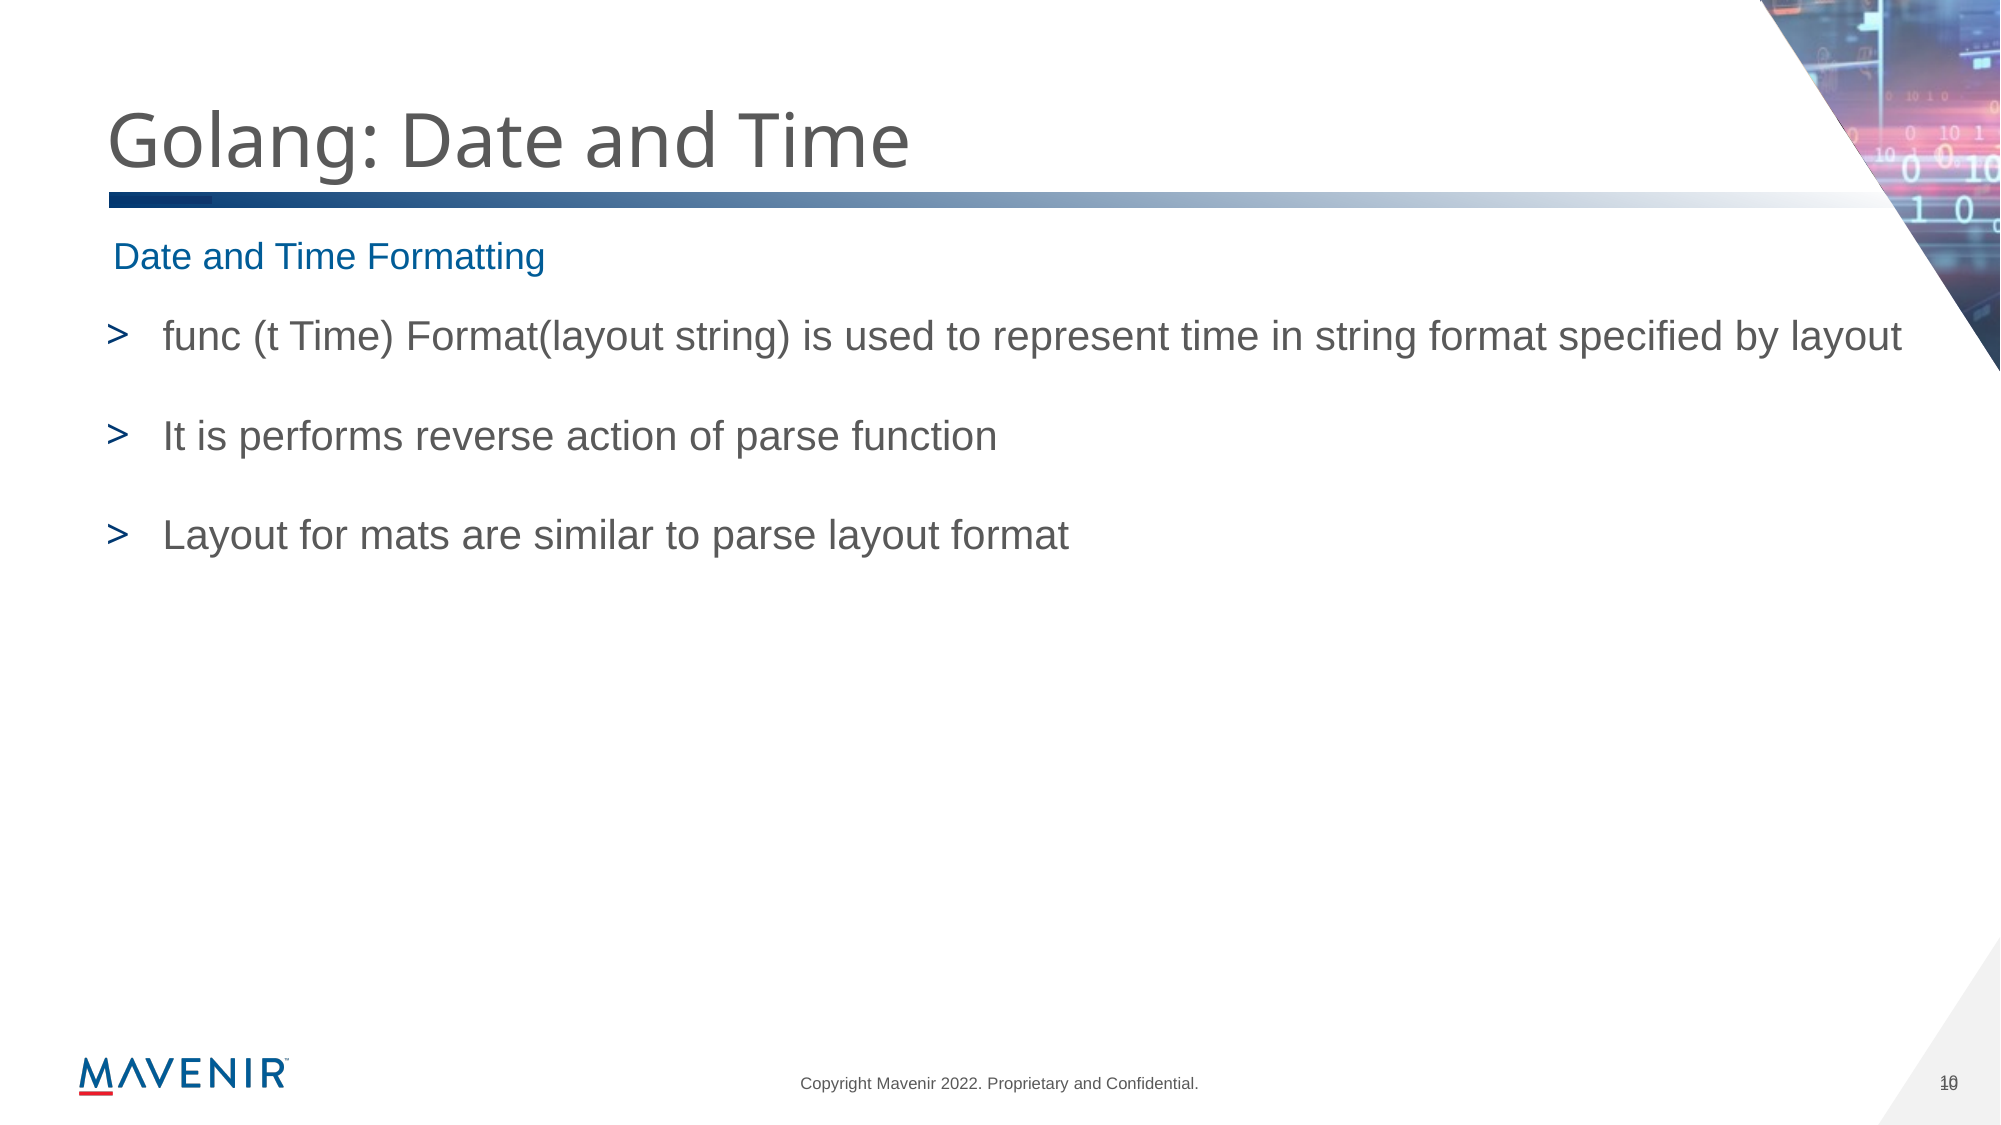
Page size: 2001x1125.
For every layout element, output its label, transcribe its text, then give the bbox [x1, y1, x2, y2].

list func (t Time) Format(layout string) is used to represent time in string format specified by layout It is performs reverse action of parse function Layout for mats are similar to parse layout format [91, 300, 1950, 981]
picture [1760, 0, 2000, 372]
title Golang: Date and Time [91, 33, 1951, 184]
picture [73, 1054, 291, 1099]
text_box 10 [1924, 1056, 2000, 1102]
list Date and Time Formatting [98, 229, 1915, 284]
text_box [108, 191, 1916, 208]
